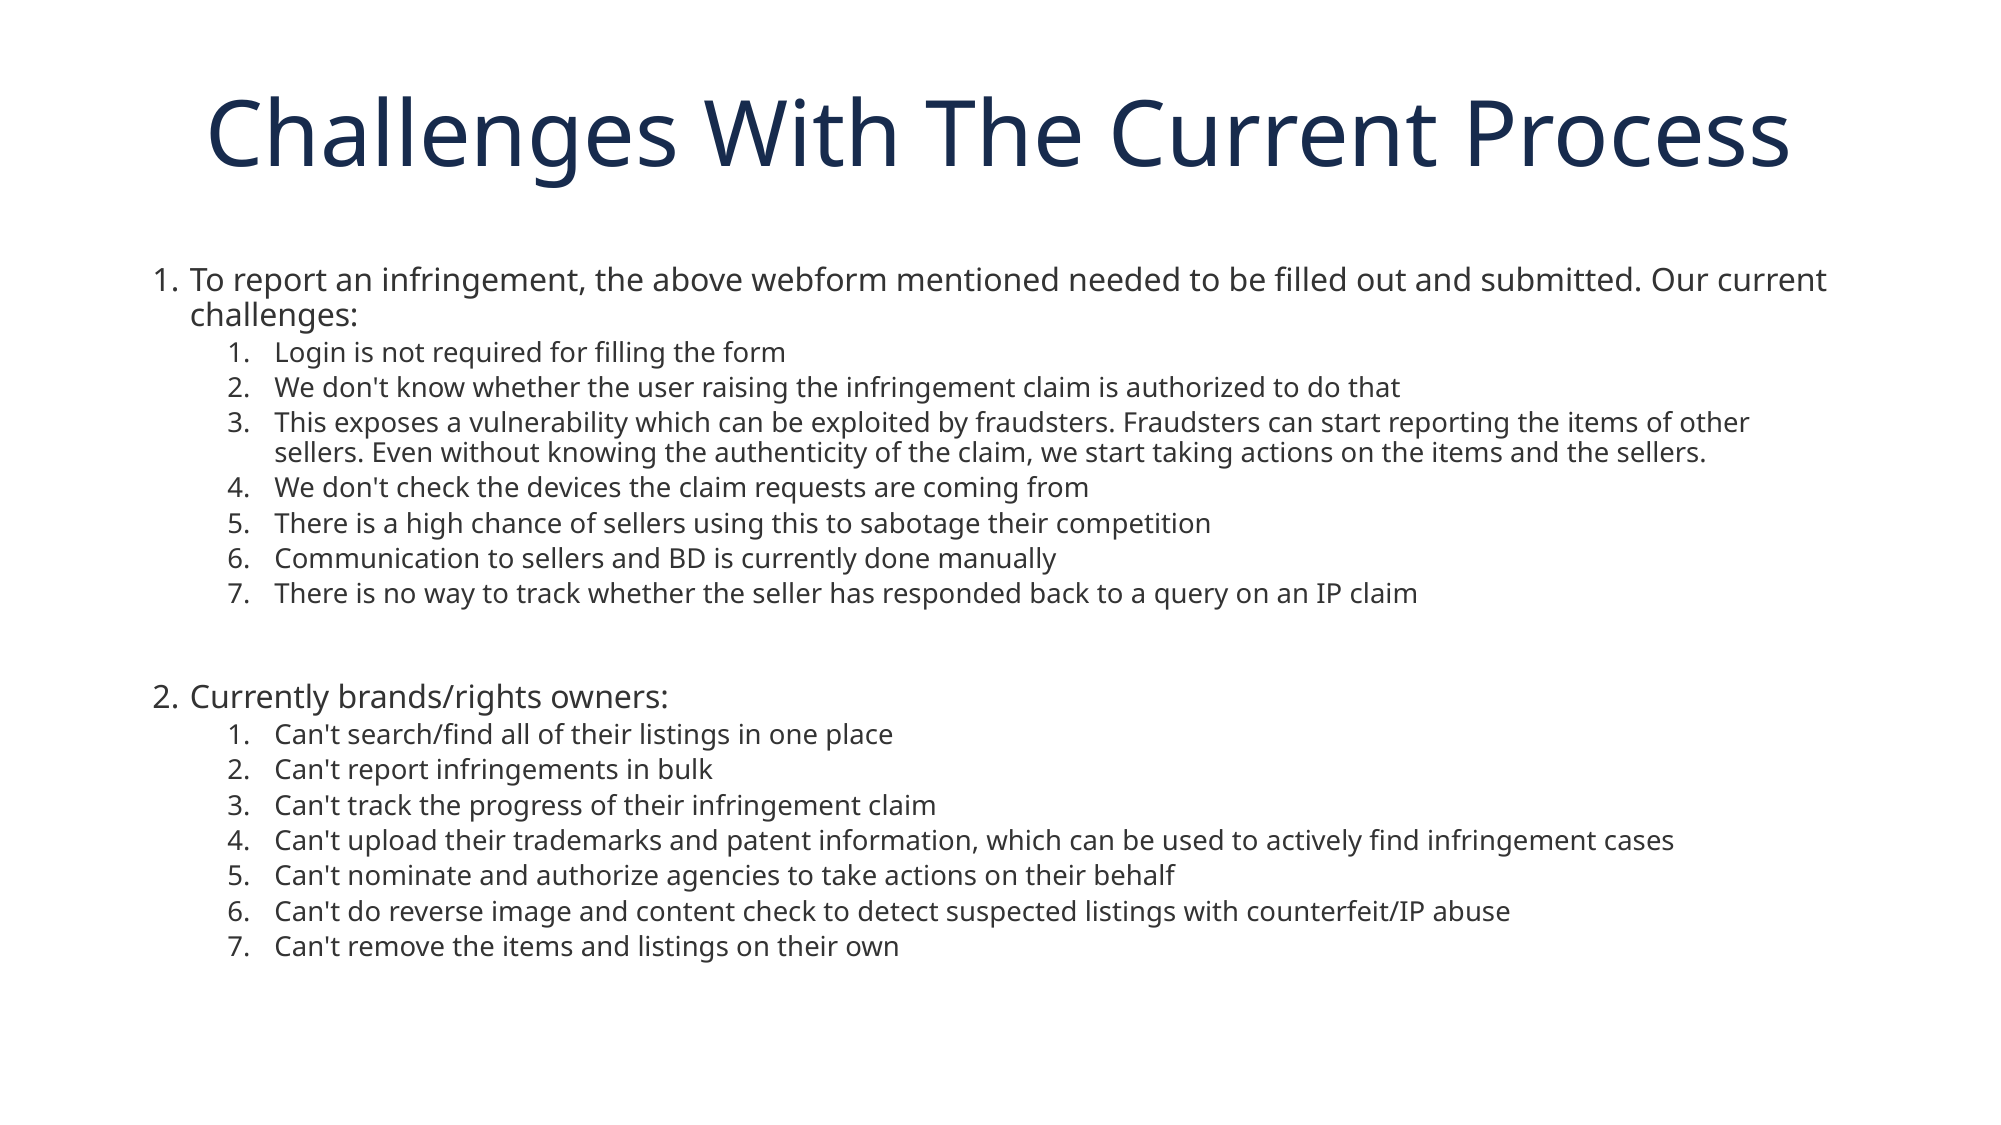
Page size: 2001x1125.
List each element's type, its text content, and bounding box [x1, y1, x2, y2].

list To report an infringement, the above webform mentioned needed to be filled out and submitted. Our current challenges: Login is not required for filling the form We don't know whether the user raising the infringement claim is authorized to do that This exposes a vulnerability which can be exploited by fraudsters. Fraudsters can start reporting the items of other sellers. Even without knowing the authenticity of the claim, we start taking actions on the items and the sellers. We don't check the devices the claim requests are coming from There is a high chance of sellers using this to sabotage their competition Communication to sellers and BD is currently done manually There is no way to track whether the seller has responded back to a query on an IP claim Currently brands/rights owners: Can't search/find all of their listings in one place Can't report infringements in bulk Can't track the progress of their infringement claim Can't upload their trademarks and patent information, which can be used to actively find infringement cases Can't nominate and authorize agencies to take actions on their behalf Can't do reverse image and content check to detect suspected listings with counterfeit/IP abuse Can't remove the items and listings on their own [137, 256, 1863, 971]
title Challenges With The Current Process [137, 83, 1863, 256]
